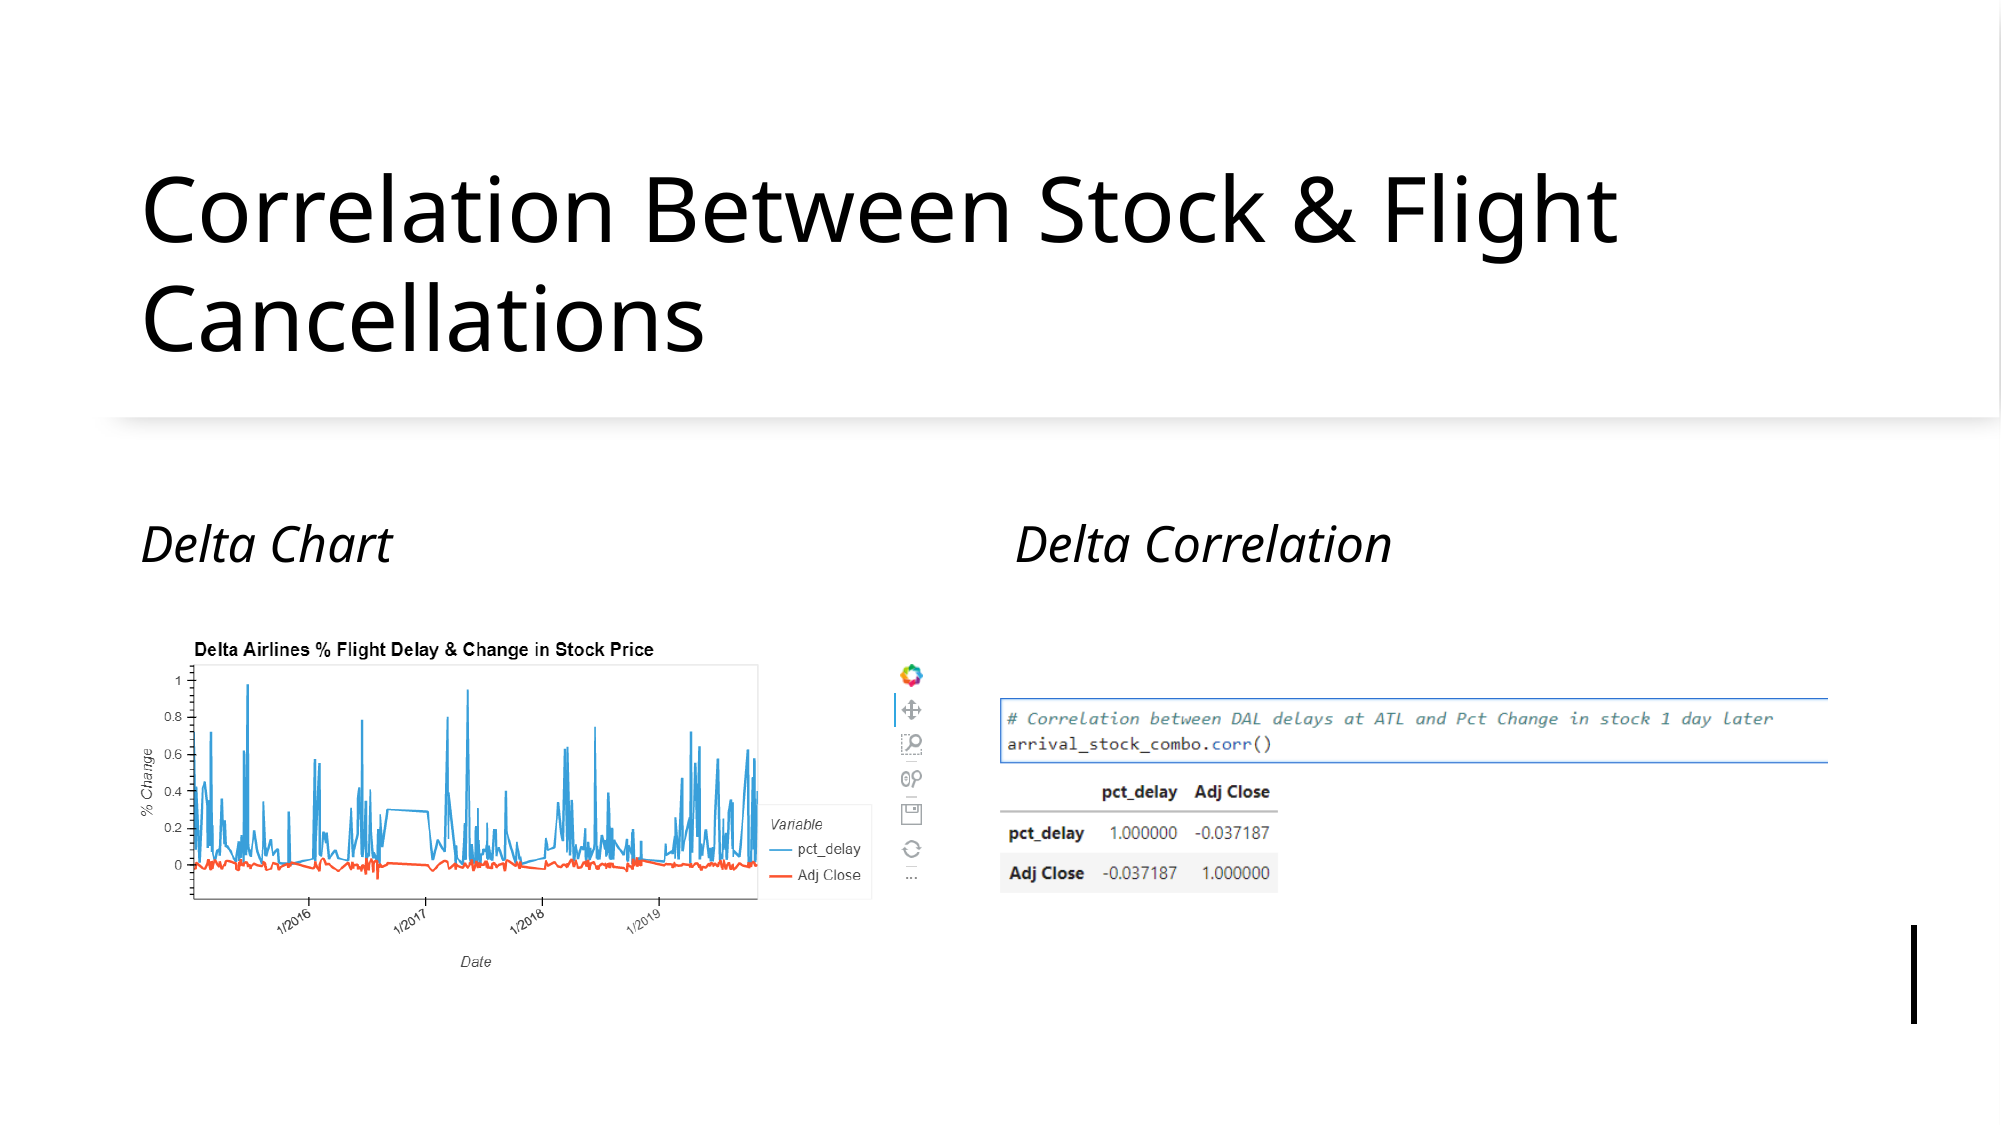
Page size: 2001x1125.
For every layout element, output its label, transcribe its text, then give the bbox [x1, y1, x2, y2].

title Correlation Between Stock & Flight Cancellations [124, 143, 1828, 378]
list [999, 698, 1828, 901]
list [124, 630, 949, 969]
list Delta Correlation [999, 445, 1828, 581]
list Delta Chart [124, 445, 949, 581]
